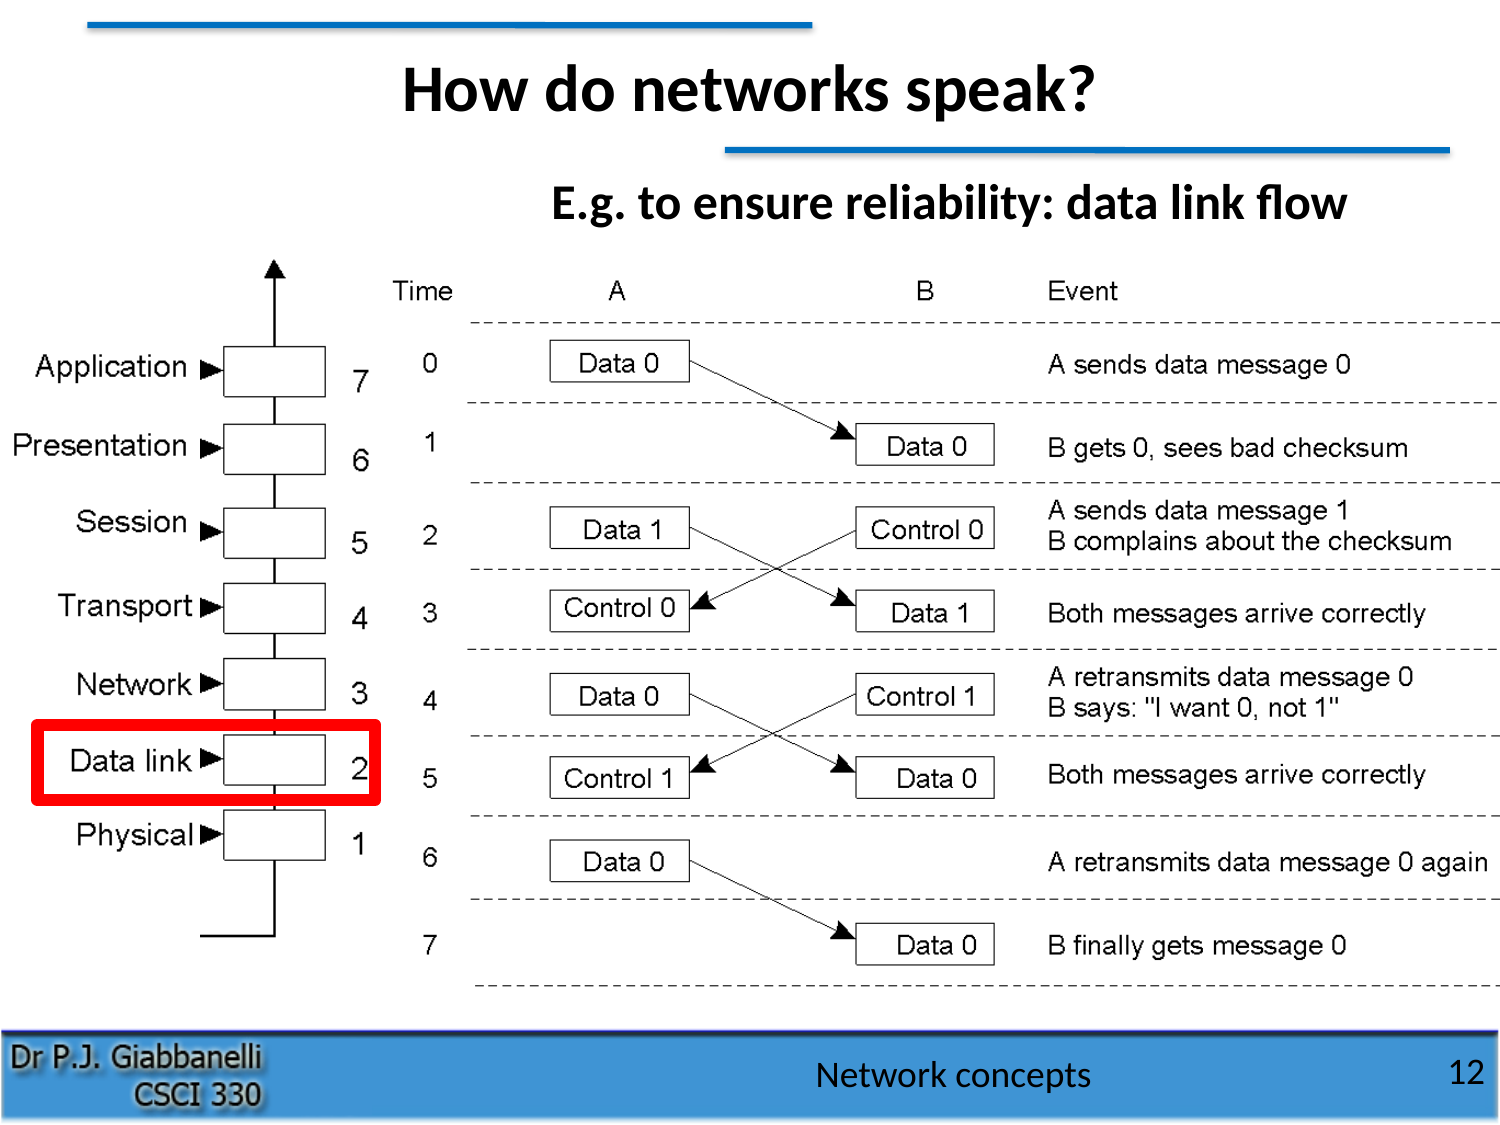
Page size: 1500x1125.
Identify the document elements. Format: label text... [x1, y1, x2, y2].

text_box E.g. to ensure reliability: data link flow [399, 162, 1500, 238]
picture [0, 1026, 1500, 1125]
picture [0, 187, 1500, 1023]
text_box How do networks speak? [0, 37, 1500, 133]
